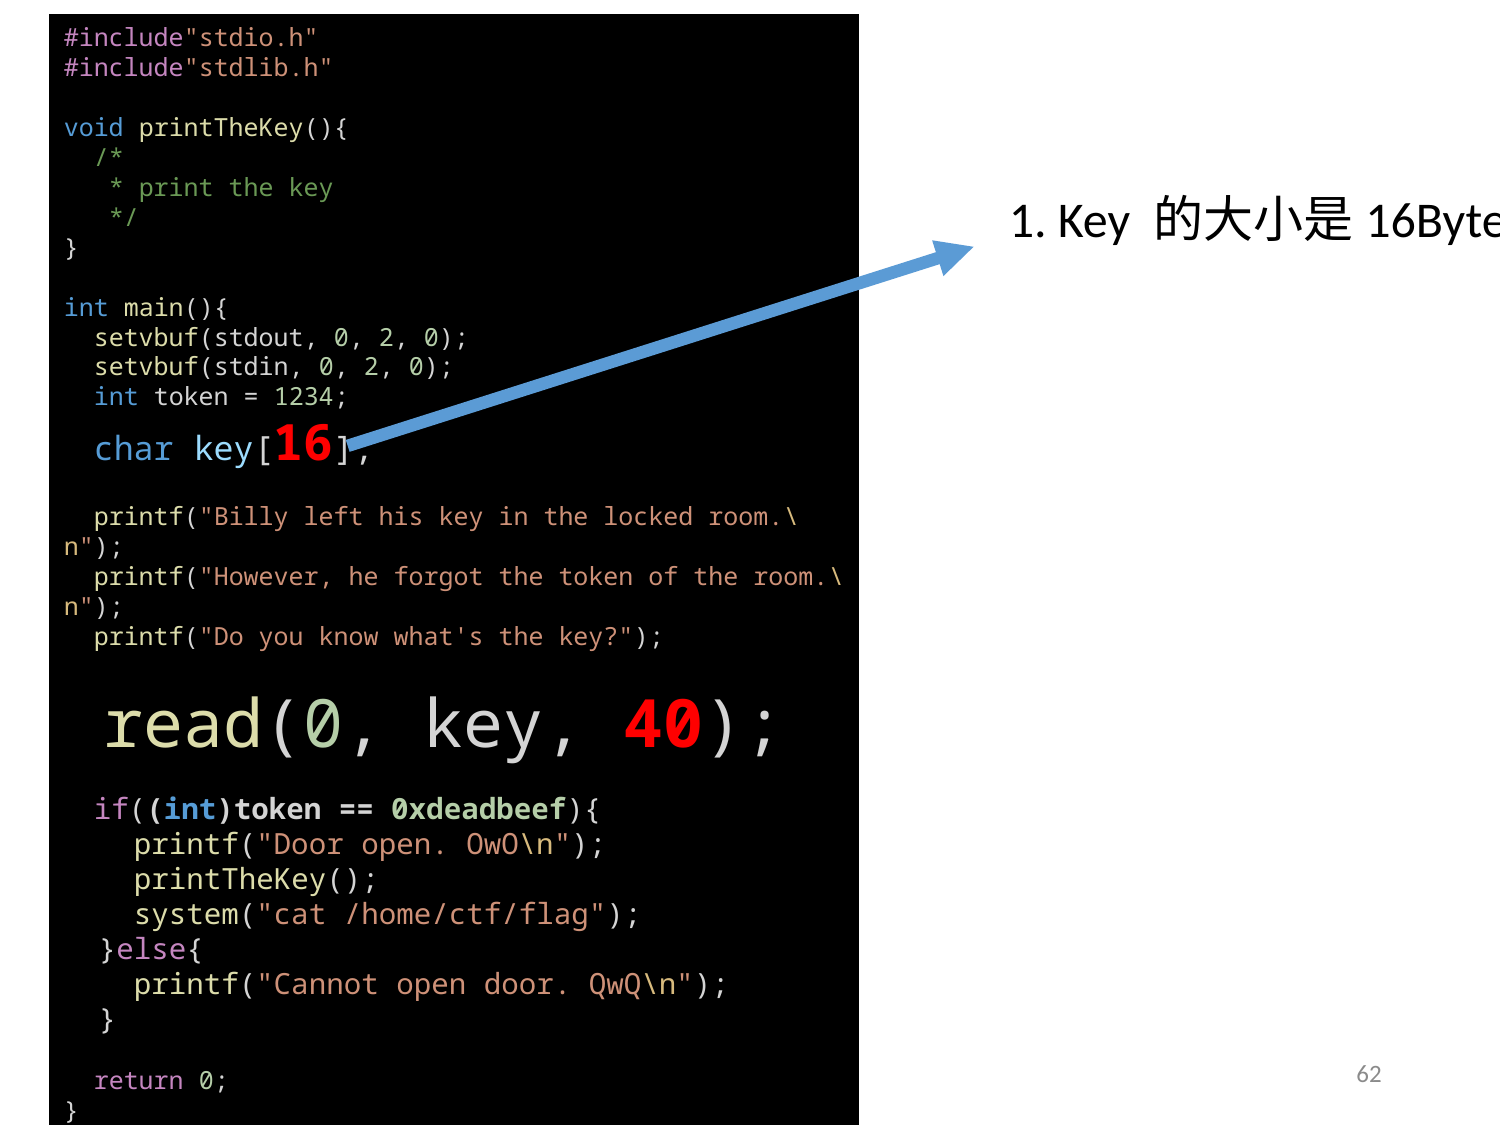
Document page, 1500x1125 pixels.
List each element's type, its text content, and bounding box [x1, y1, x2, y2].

text_box 1. Key 的大小是16Byte [994, 179, 1500, 315]
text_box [347, 246, 974, 446]
slide_number 62 [1059, 1042, 1397, 1103]
text_box #include"stdio.h" #include"stdlib.h" void printTheKey(){ /* * print the key */ } int main(){ setvbuf(stdout, 0, 2, 0); setvbuf(stdin, 0, 2, 0); int token = 1234; char key[16]; printf("Billy left his key in the locked room.\n"); printf("However, he forgot the token of the room.\n"); printf("Do you know what's the key?"); read(0, key, 40); if((int)token == 0xdeadbeef){ printf("Door open. OwO\n"); printTheKey(); system("cat /home/ctf/flag"); }else{ printf("Cannot open door. QwQ\n"); } return 0; } [49, 14, 859, 1125]
